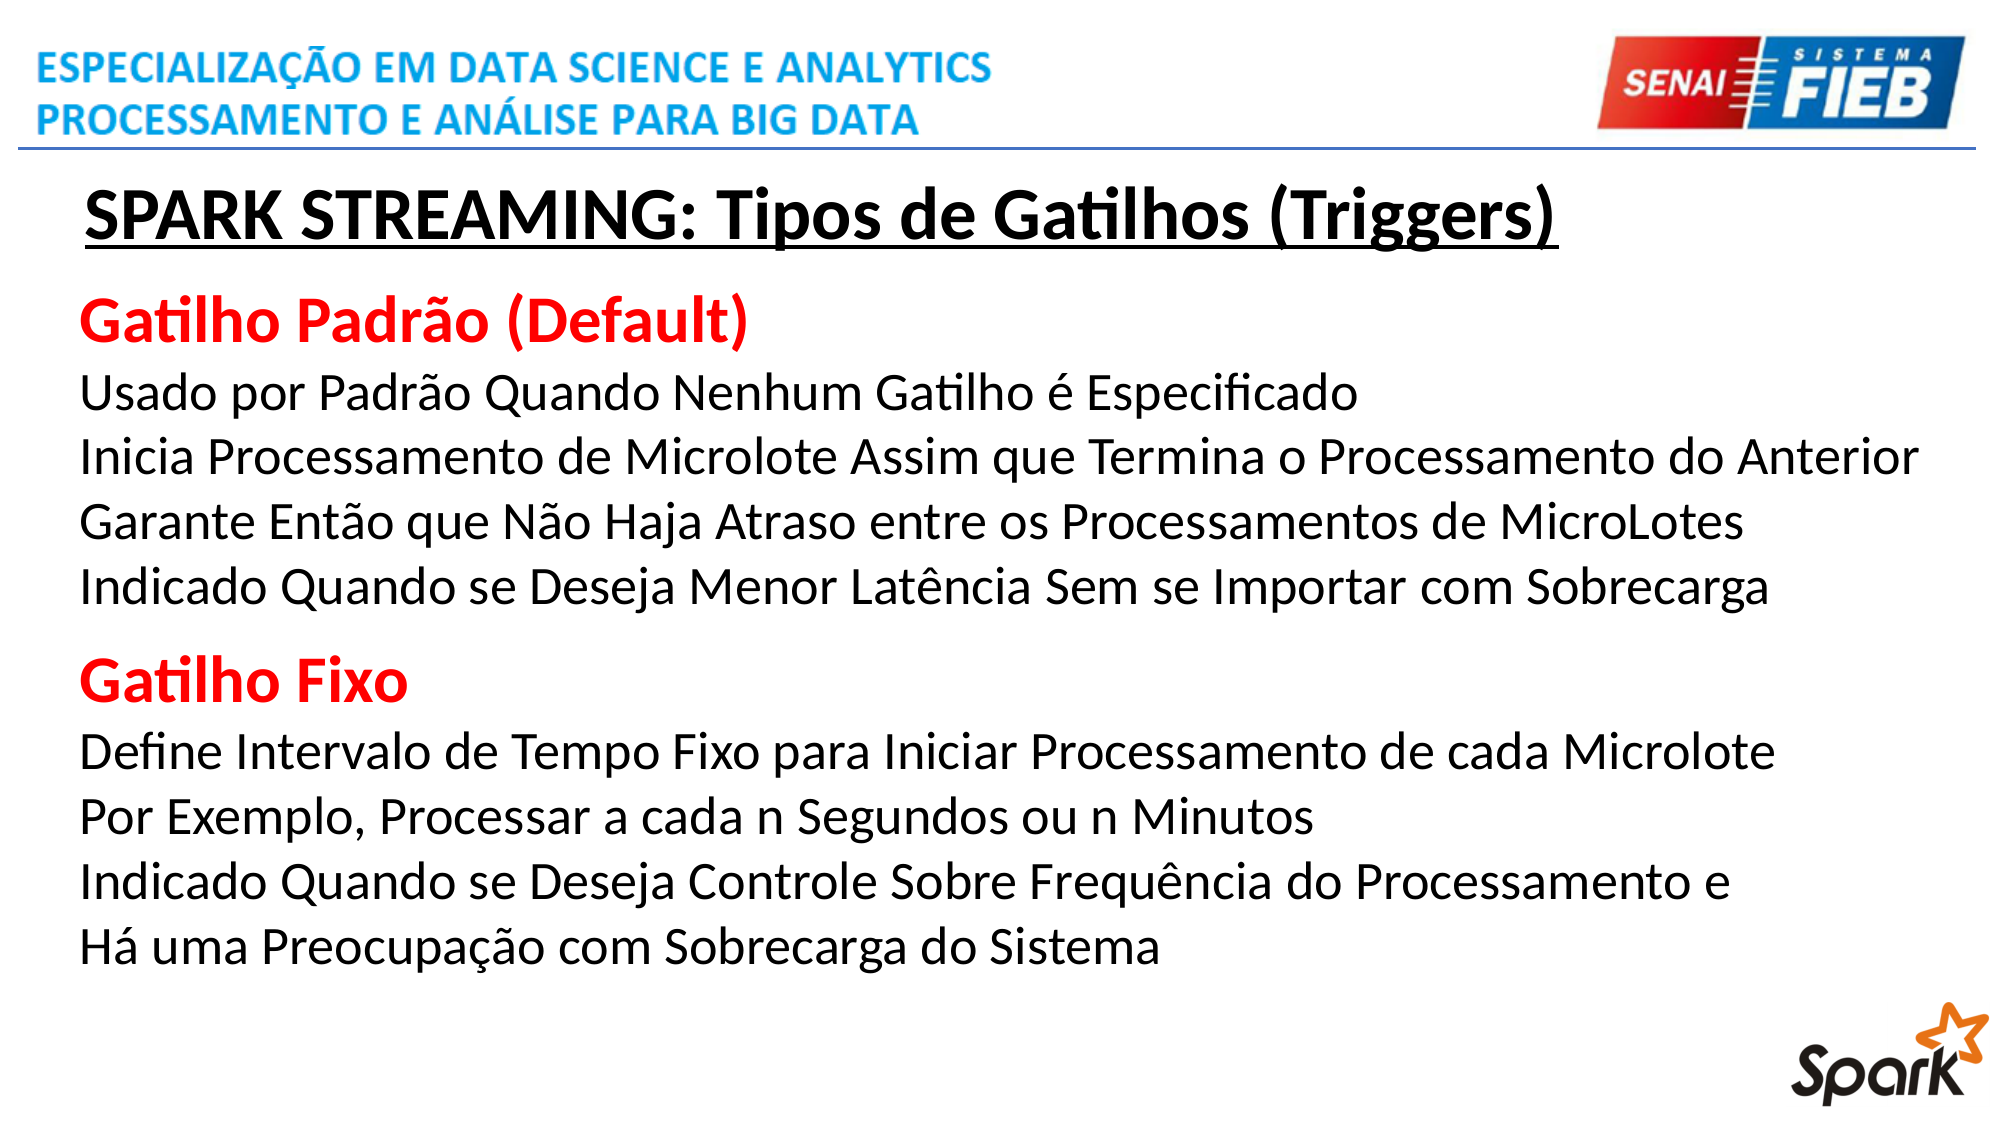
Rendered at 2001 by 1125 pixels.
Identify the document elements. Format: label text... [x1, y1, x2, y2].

picture [1587, 13, 1976, 145]
text_box SPARK STREAMING: Tipos de Gatilhos (Triggers) [70, 157, 1819, 248]
picture [32, 95, 922, 143]
picture [32, 46, 995, 89]
text_box Gatilho Padrão (Default) Usado por Padrão Quando Nenhum Gatilho é Especificado Inicia Processamento de Microlote Assim que Termina o Processamento do Anterior Garante Então que Não Haja Atraso entre os Processamentos de MicroLotes Indicado Quando se Deseja Menor Latência Sem se Importar com Sobrecarga Gatilho Fixo Define Intervalo de Tempo Fixo para Iniciar Processamento de cada Microlote Por Exemplo, Processar a cada n Segundos ou n Minutos Indicado Quando se Deseja Controle Sobre Frequência do Processamento e Há uma Preocupação com Sobrecarga do Sistema [64, 248, 2000, 1006]
picture [1786, 1002, 1990, 1107]
